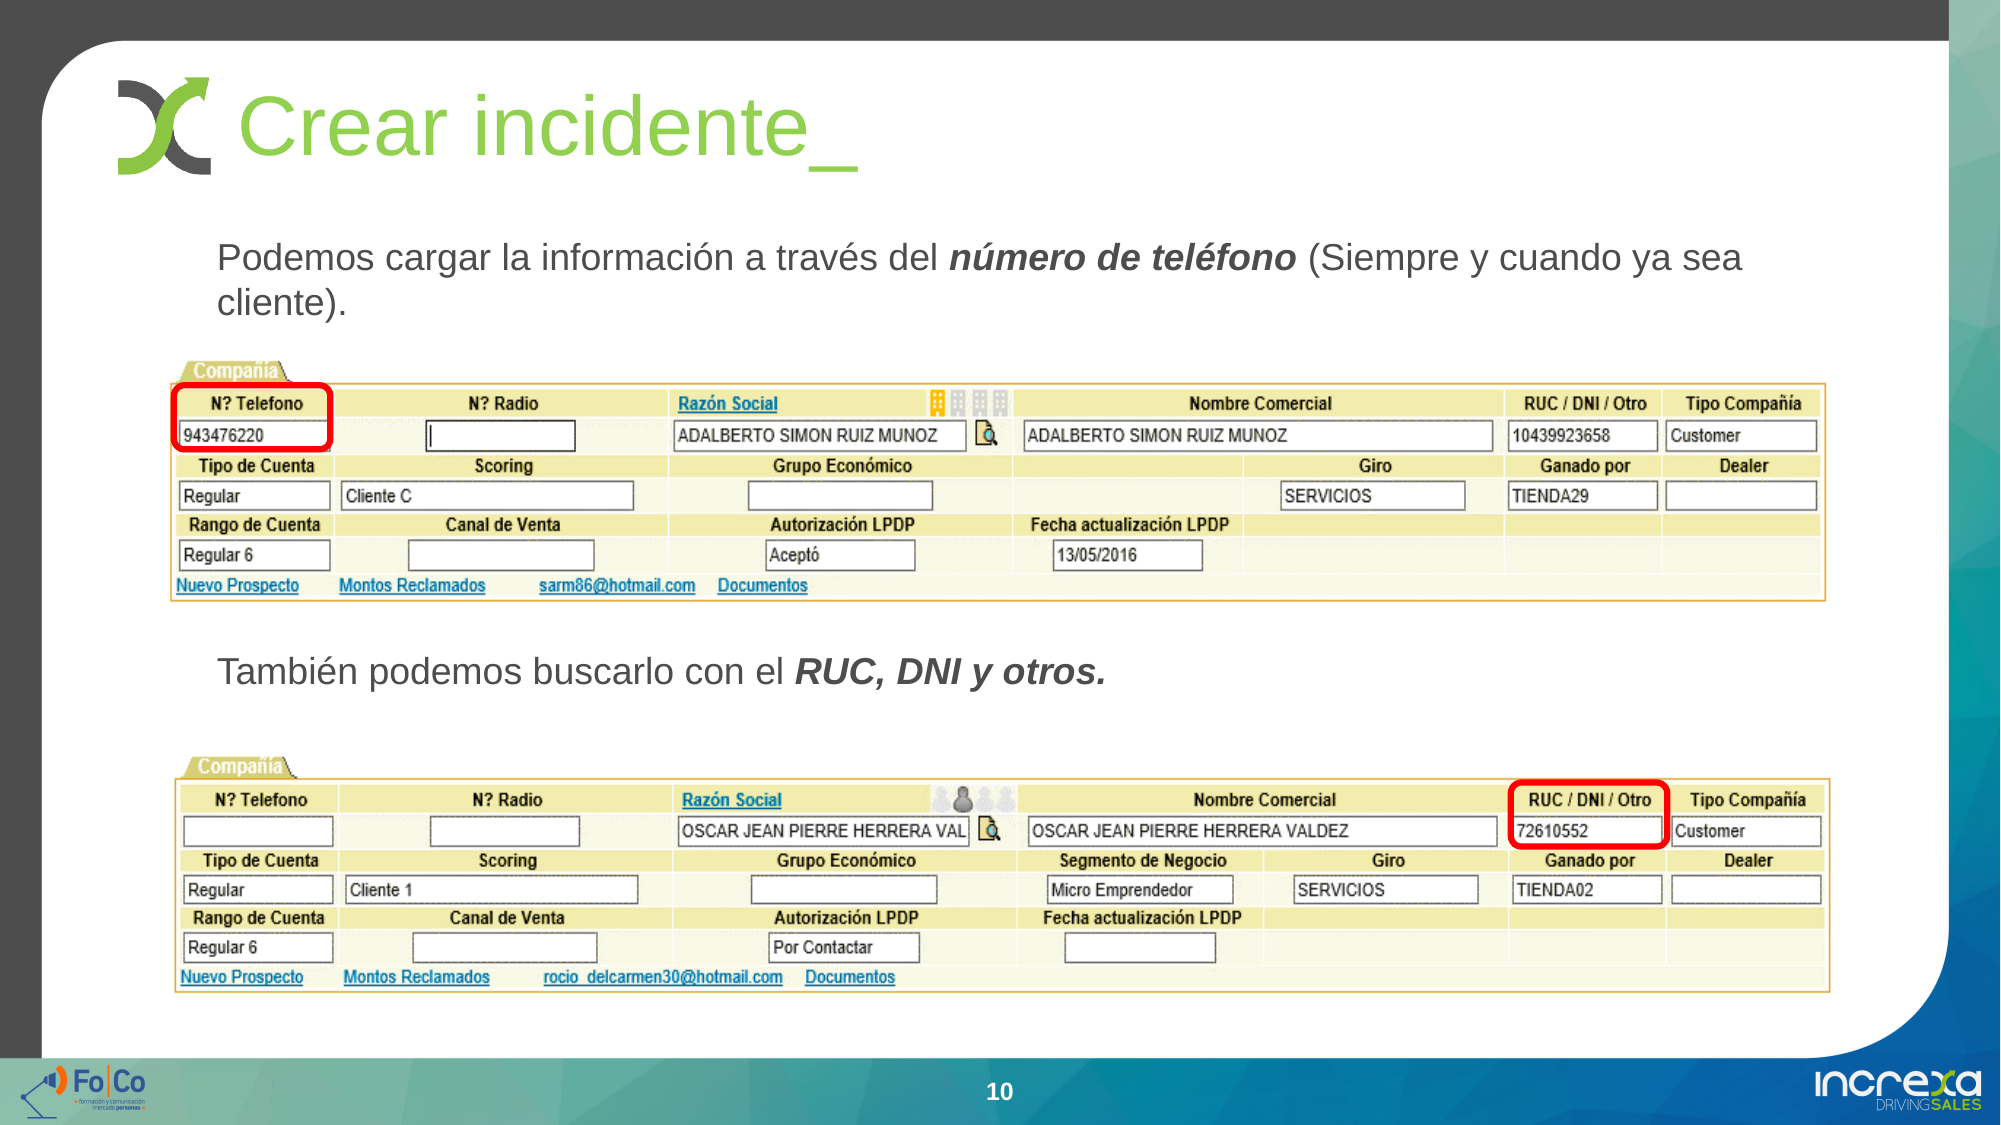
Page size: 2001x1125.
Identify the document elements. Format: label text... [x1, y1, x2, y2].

picture [0, 0, 2001, 1125]
slide_number 10 [774, 1060, 1225, 1121]
title Crear incidente_ [222, 74, 1778, 182]
text_box También podemos buscarlo con el RUC, DNI y otros. [202, 639, 1835, 700]
text_box Podemos cargar la información a través del número de teléfono (Siempre y cuando ya sea cliente). [202, 225, 1835, 331]
